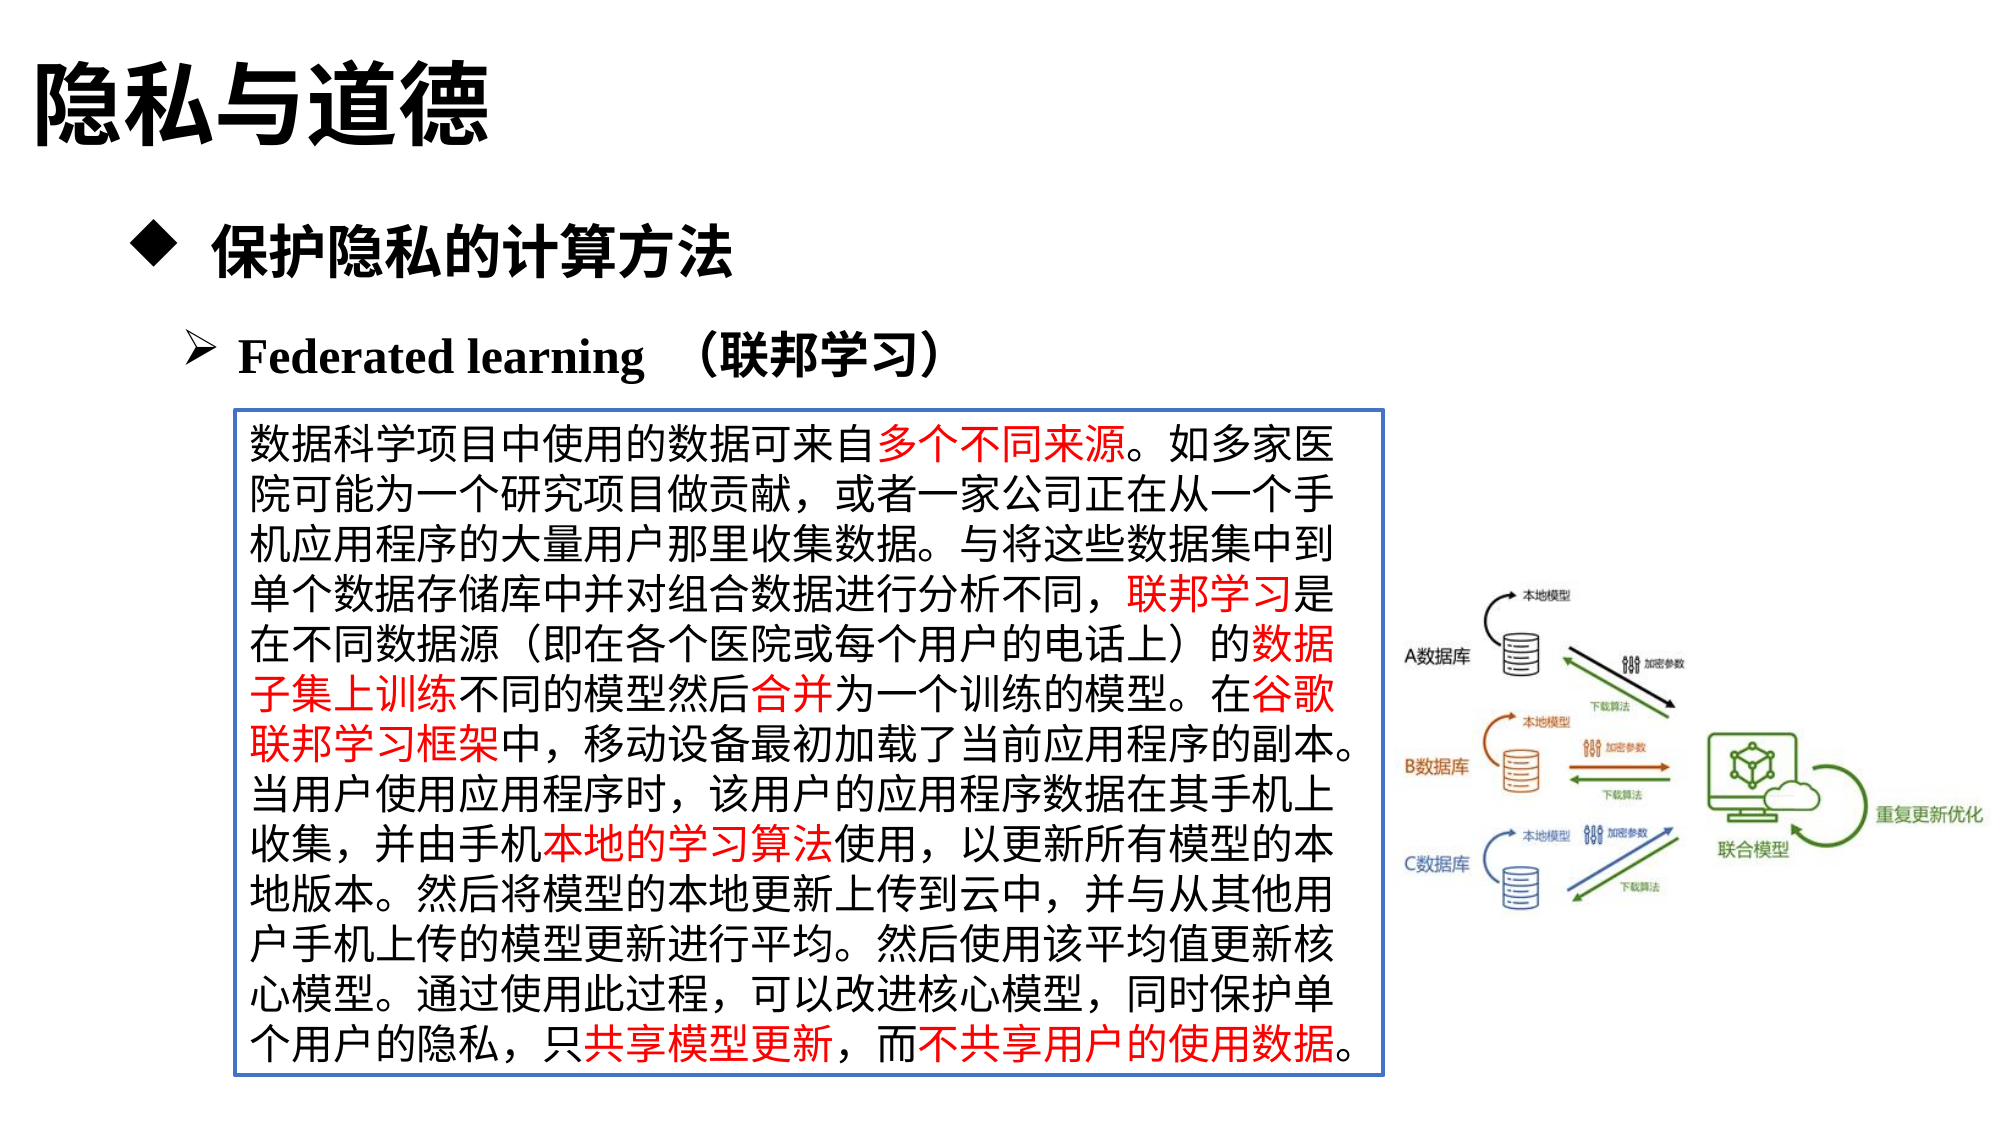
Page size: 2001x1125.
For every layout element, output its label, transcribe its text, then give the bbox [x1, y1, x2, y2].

text_box 隐私与道德 [16, 0, 1742, 218]
text_box 数据科学项目中使用的数据可来自多个不同来源。如多家医院可能为一个研究项目做贡献，或者一家公司正在从一个手机应用程序的大量用户那里收集数据。与将这些数据集中到单个数据存储库中并对组合数据进行分析不同，联邦学习是在不同数据源（即在各个医院或每个用户的电话上）的数据子集上训练不同的模型然后合并为一个训练的模型。在谷歌联邦学习框架中，移动设备最初加载了当前应用程序的副本。当用户使用应用程序时，该用户的应用程序数据在其手机上收集，并由手机本地的学习算法使用，以更新所有模型的本地版本。然后将模型的本地更新上传到云中，并与从其他用户手机上传的模型更新进行平均。然后使用该平均值更新核心模型。通过使用此过程，可以改进核心模型，同时保护单个用户的隐私，只共享模型更新，而不共享用户的使用数据。 [235, 410, 1384, 1076]
text_box Federated learning （联邦学习） [166, 285, 1852, 391]
picture [1394, 572, 1995, 919]
text_box 保护隐私的计算方法 [110, 190, 1863, 293]
